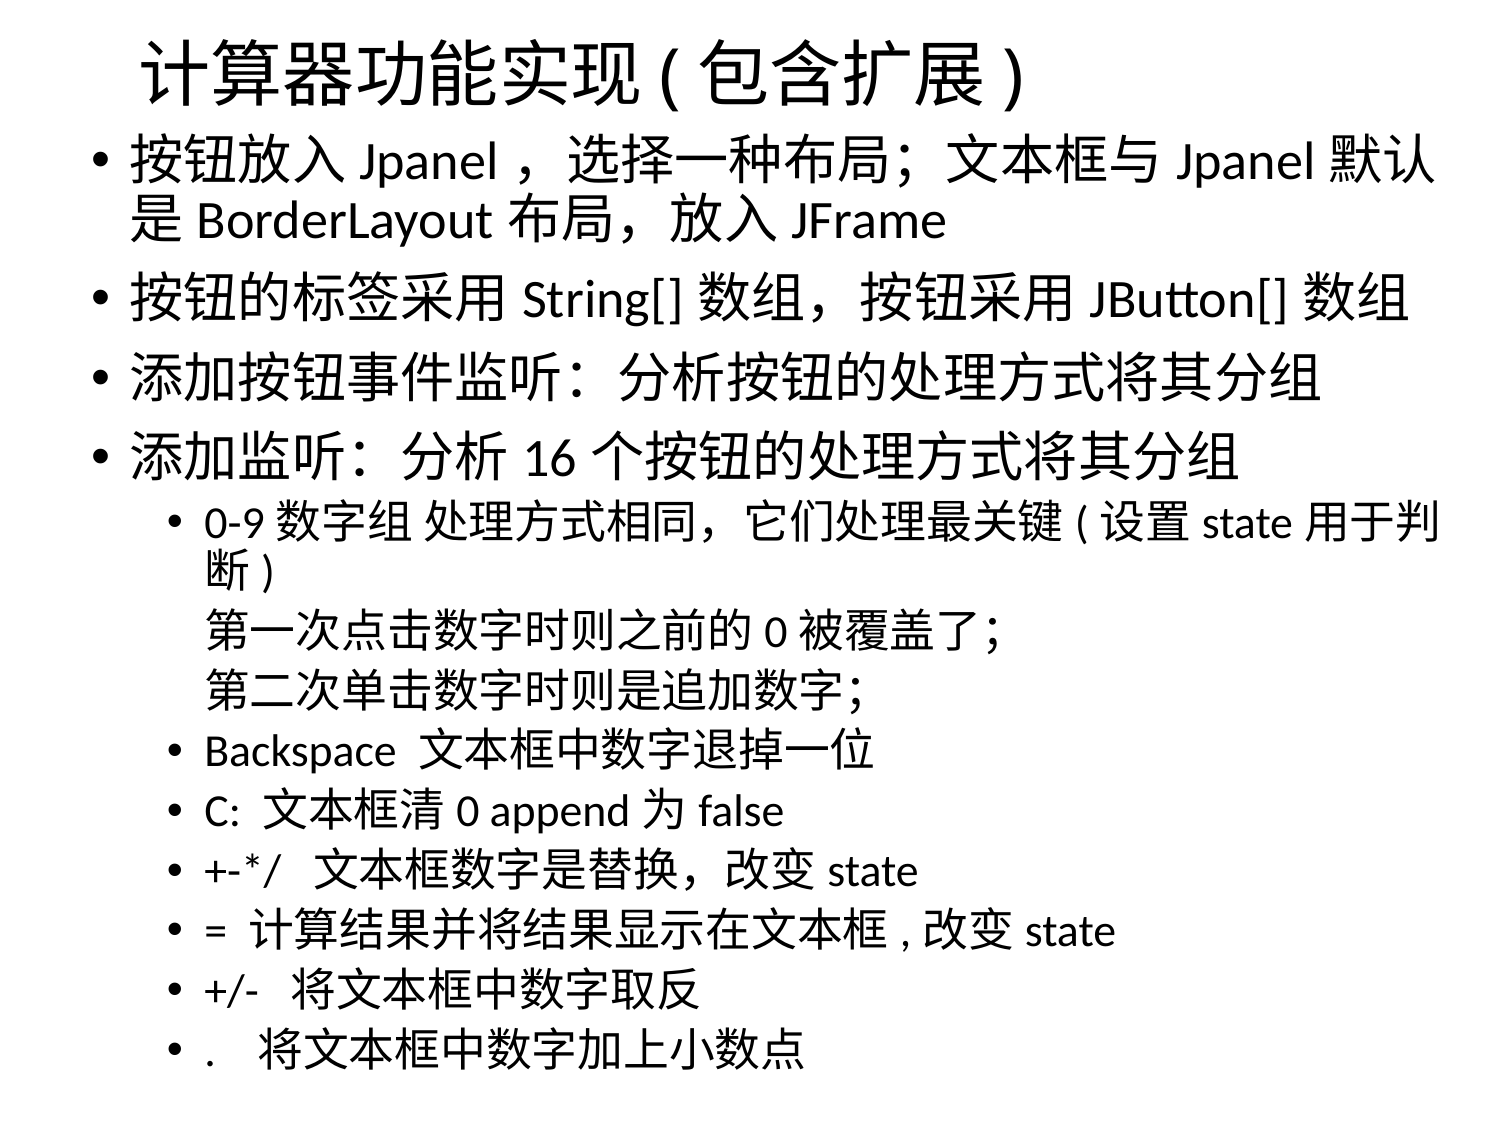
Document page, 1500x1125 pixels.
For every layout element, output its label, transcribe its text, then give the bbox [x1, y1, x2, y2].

title 计算器功能实现(包含扩展) [123, 31, 1399, 125]
list 按钮放入Jpanel，选择一种布局；文本框与Jpanel默认是BorderLayout布局，放入JFrame 按钮的标签采用String[]数组，按钮采用JButton[]数组 添加按钮事件监听：分析按钮的处理方式将其分组 添加监听：分析16个按钮的处理方式将其分组 0-9数字组 处理方式相同，它们处理最关键(设置state用于判断) 第一次点击数字时则之前的0被覆盖了； 第二次单击数字时则是追加数字； Backspace 文本框中数字退掉一位 C: 文本框清0 append为false +-*/ 文本框数字是替换，改变state = 计算结果并将结果显示在文本框,改变state +/- 将文本框中数字取反 . 将文本框中数字加上小数点 [76, 125, 1471, 1094]
